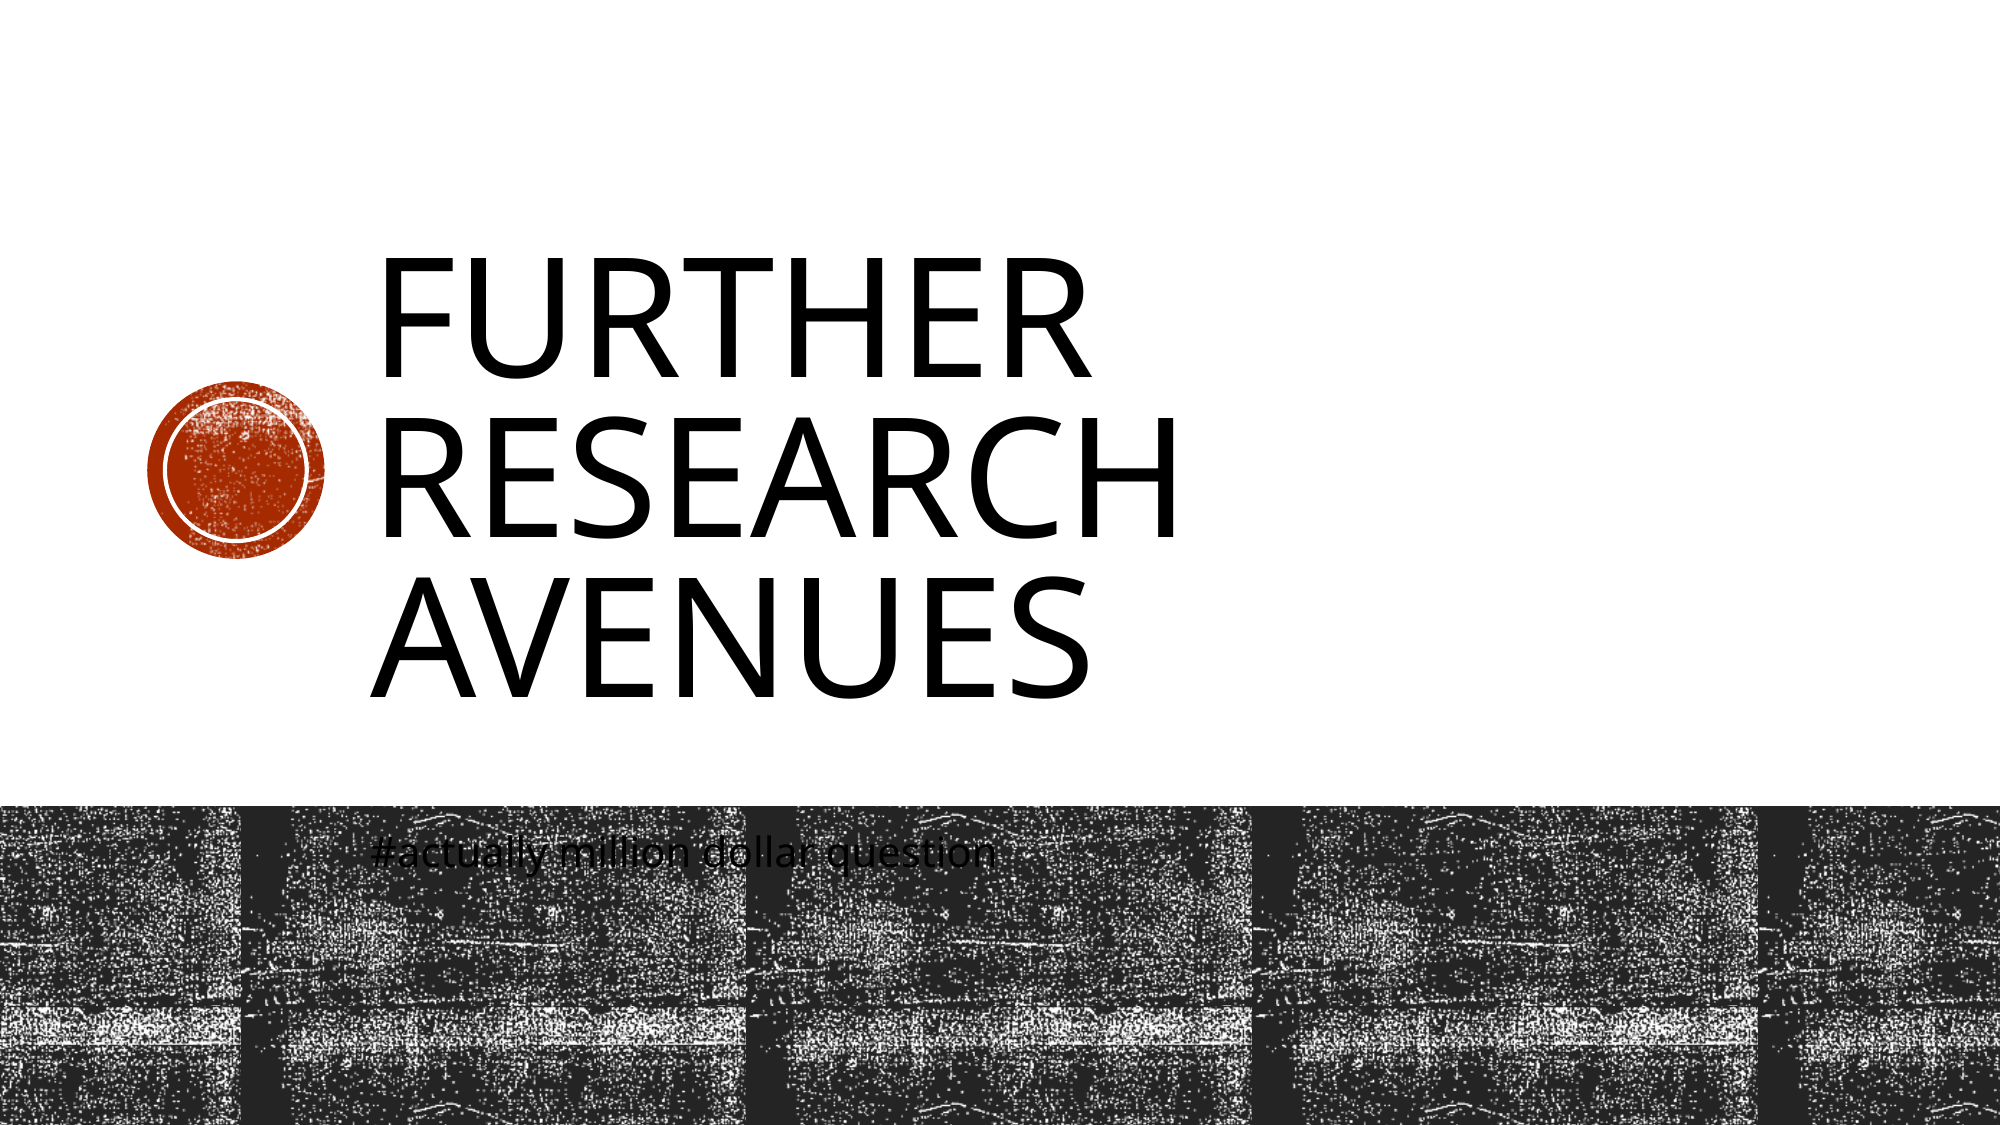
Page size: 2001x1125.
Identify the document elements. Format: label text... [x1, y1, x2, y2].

title Further Research Avenues [355, 201, 1878, 779]
list #actually million dollar question [355, 823, 1841, 999]
